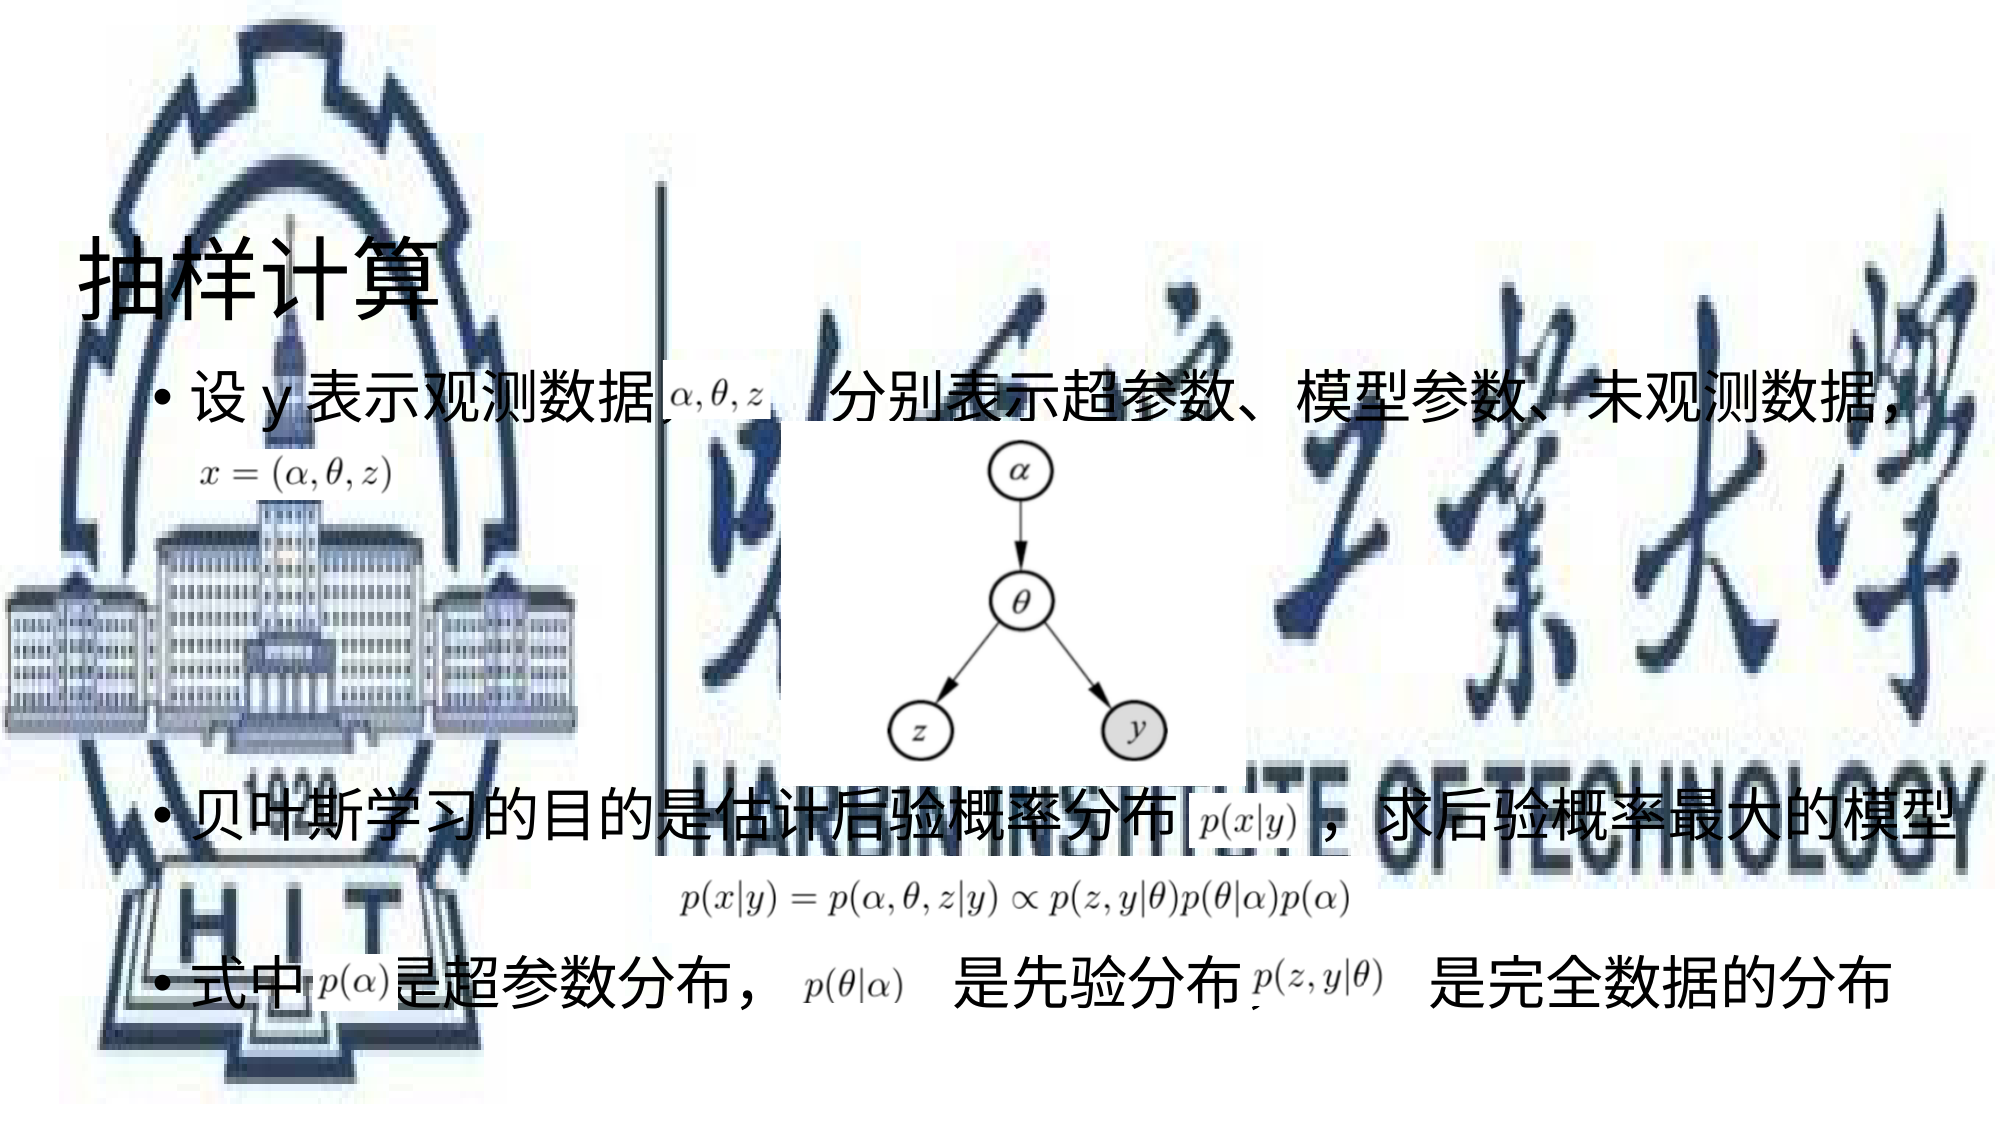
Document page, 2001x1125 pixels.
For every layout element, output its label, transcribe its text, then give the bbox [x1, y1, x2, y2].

title 抽样计算 [61, 175, 1787, 393]
list 设y表示观测数据， 分别表示超参数、模型参数、未观测数据， 贝叶斯学习的目的是估计后验概率分布 ，求后验概率最大的模型 式中 是超参数分布， 是先验分布， 是完全数据的分布 [137, 360, 2000, 1075]
picture [0, 0, 2001, 1125]
